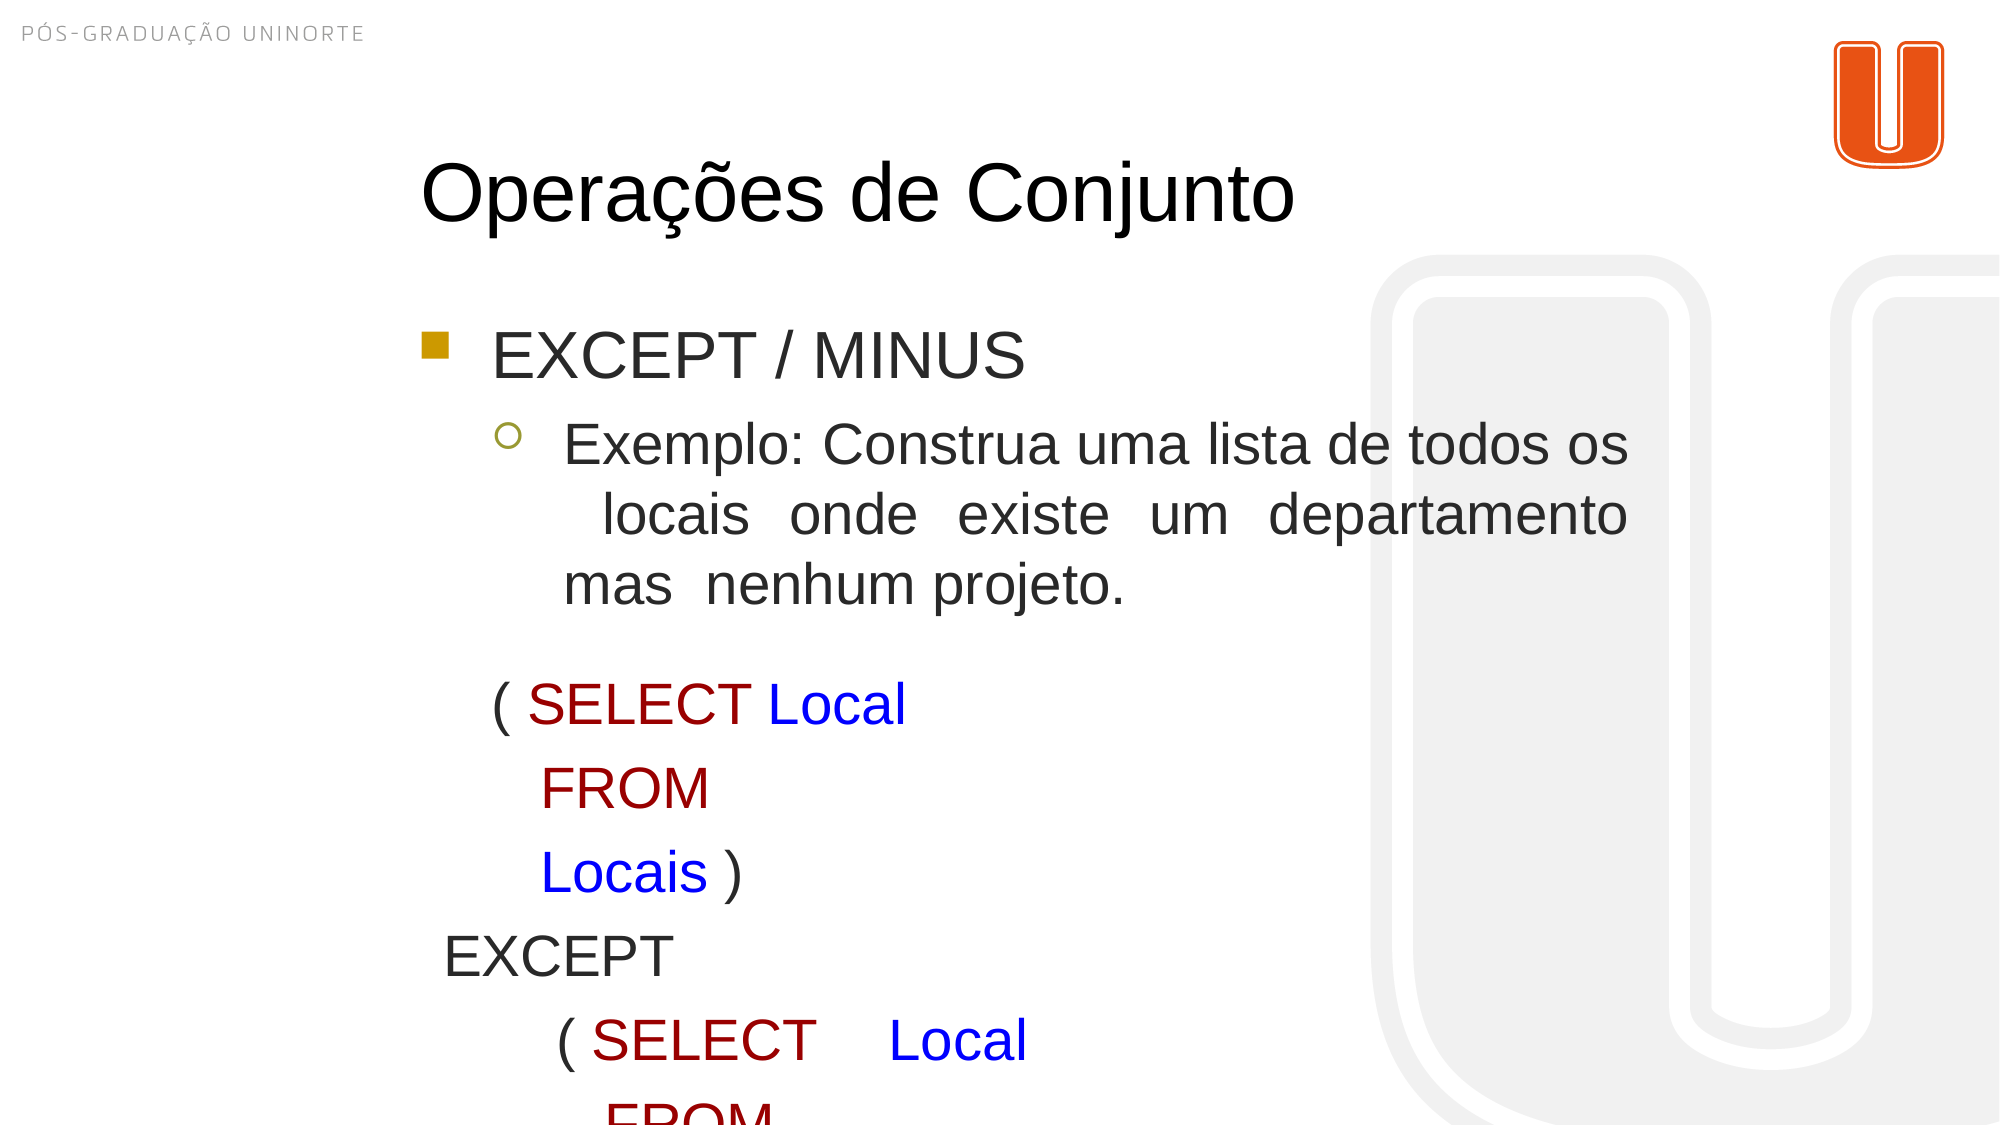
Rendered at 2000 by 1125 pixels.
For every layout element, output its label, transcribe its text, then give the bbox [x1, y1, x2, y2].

title Operações de Conjunto [415, 135, 1300, 293]
picture [0, 0, 2000, 1125]
text_box EXCEPT / MINUS Exemplo: Construa uma lista de todos os locais onde existe um departamento mas nenhum projeto. ( SELECT Local FROM Locais ) EXCEPT ( SELECT Local FROM Projeto ); [415, 293, 1631, 1125]
